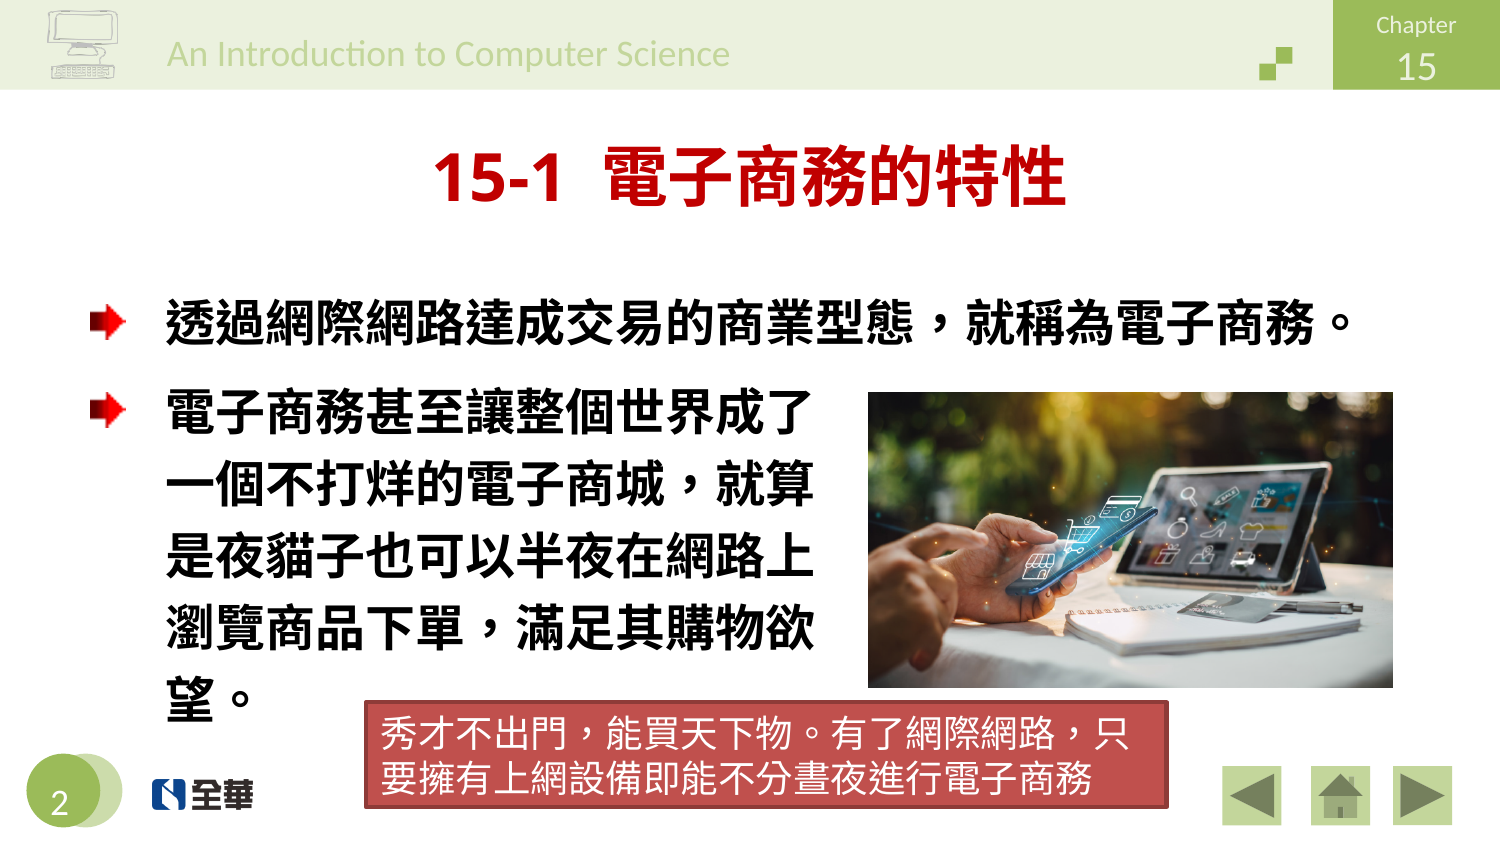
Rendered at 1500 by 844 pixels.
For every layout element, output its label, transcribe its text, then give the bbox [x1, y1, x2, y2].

picture [90, 304, 126, 340]
picture [90, 392, 126, 428]
picture [47, 10, 118, 79]
title 15-1 電子商務的特性 [75, 104, 1425, 245]
text_box 秀才不出門，能買天下物。有了網際網路，只要擁有上網設備即能不分晝夜進行電子商務 [364, 700, 1169, 809]
list 透過網際網路達成交易的商業型態，就稱為電子商務。 電子商務甚至讓整個世界成了 一個不打烊的電子商城，就算 是夜貓子也可以半夜在網路上 瀏覽商品下單，滿足其購物欲 望。 [75, 272, 1393, 754]
picture [152, 779, 253, 810]
picture [867, 392, 1394, 688]
